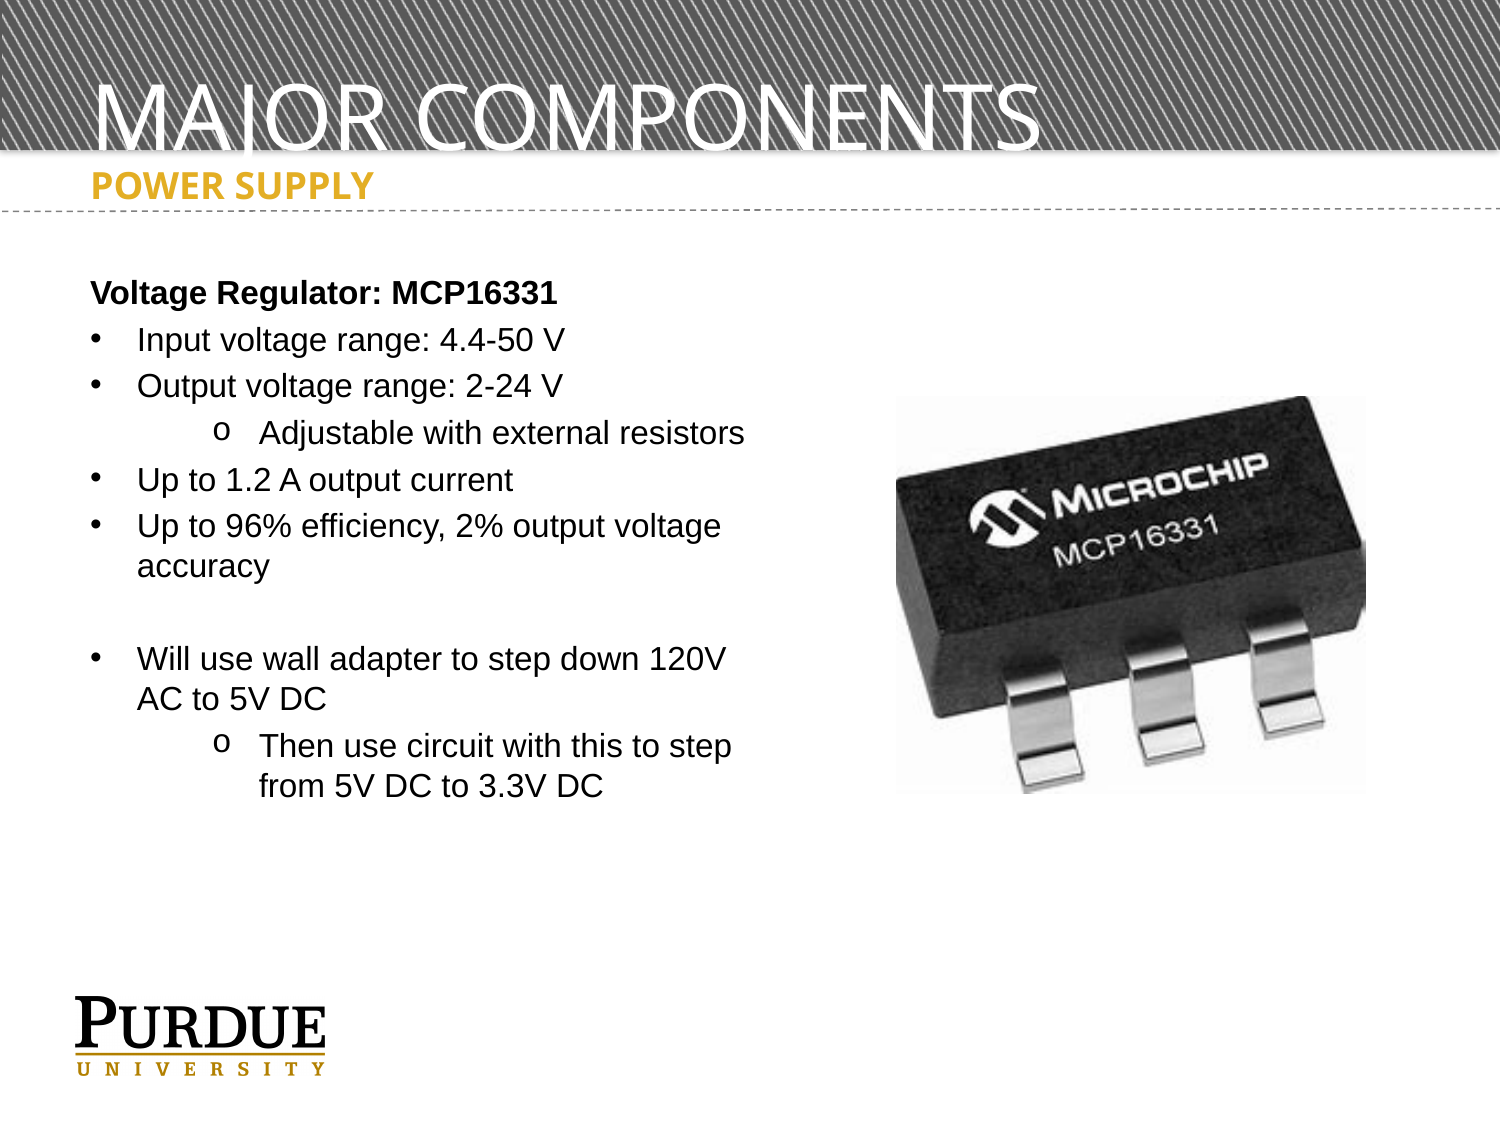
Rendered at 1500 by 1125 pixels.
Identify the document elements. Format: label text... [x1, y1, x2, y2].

picture [896, 396, 1366, 794]
list Power Supply [75, 154, 1425, 228]
list Voltage Regulator: MCP16331 Input voltage range: 4.4-50 V Output voltage range: 2-24 V Adjustable with external resistors Up to 1.2 A output current Up to 96% efficiency, 2% output voltage accuracy Will use wall adapter to step down 120V AC to 5V DC Then use circuit with this to step from 5V DC to 3.3V DC [75, 263, 783, 974]
picture [75, 996, 325, 1076]
title Major Components [75, 51, 1427, 175]
